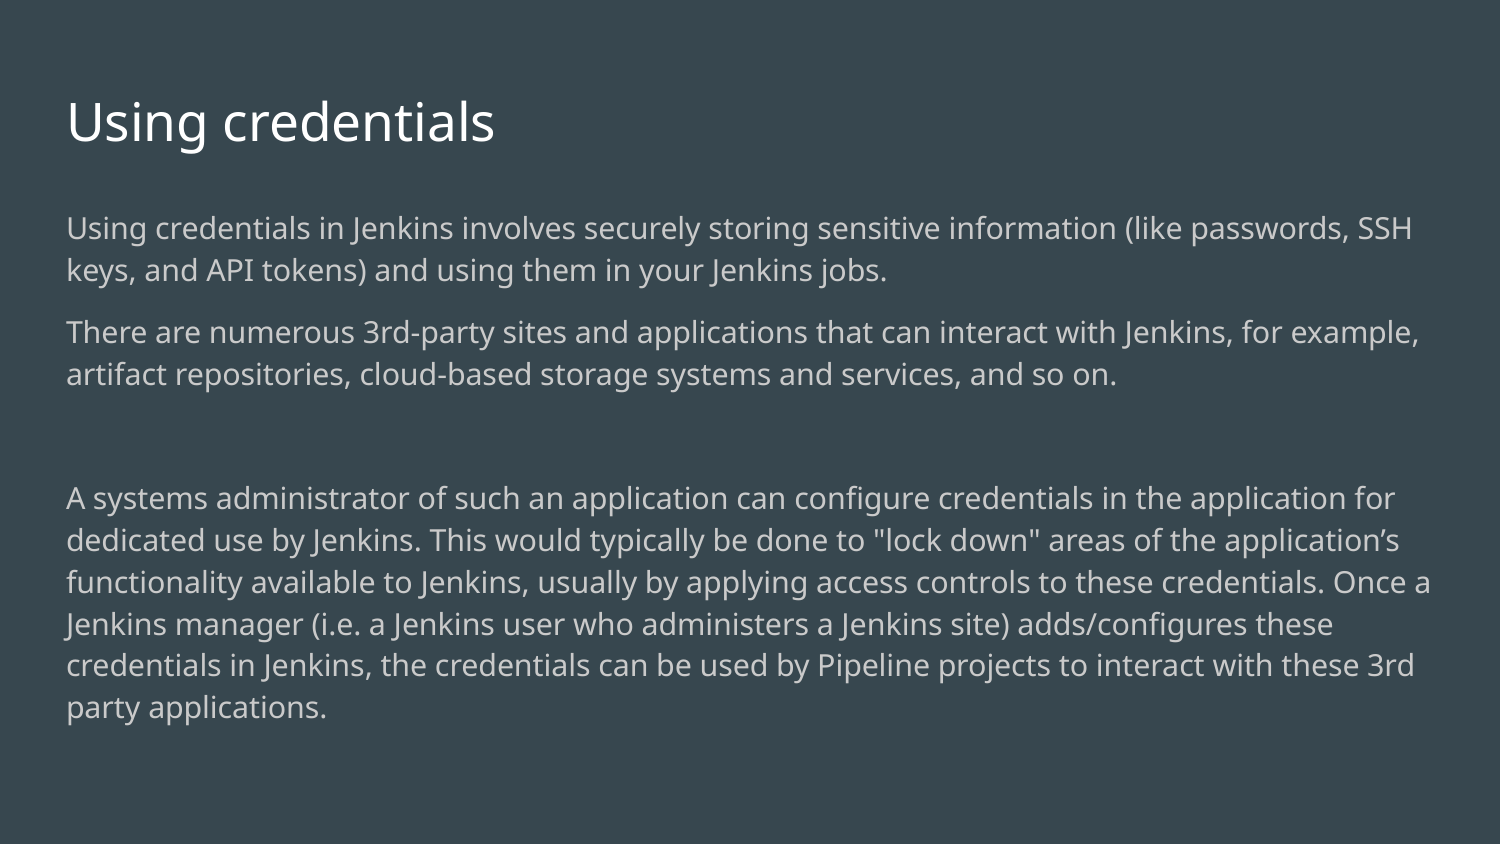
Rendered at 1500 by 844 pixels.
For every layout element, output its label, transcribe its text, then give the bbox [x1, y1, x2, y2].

list Using credentials in Jenkins involves securely storing sensitive information (like passwords, SSH keys, and API tokens) and using them in your Jenkins jobs. There are numerous 3rd-party sites and applications that can interact with Jenkins, for example, artifact repositories, cloud-based storage systems and services, and so on. A systems administrator of such an application can configure credentials in the application for dedicated use by Jenkins. This would typically be done to "lock down" areas of the application’s functionality available to Jenkins, usually by applying access controls to these credentials. Once a Jenkins manager (i.e. a Jenkins user who administers a Jenkins site) adds/configures these credentials in Jenkins, the credentials can be used by Pipeline projects to interact with these 3rd party applications. [51, 189, 1449, 750]
title Using credentials [51, 72, 1449, 167]
